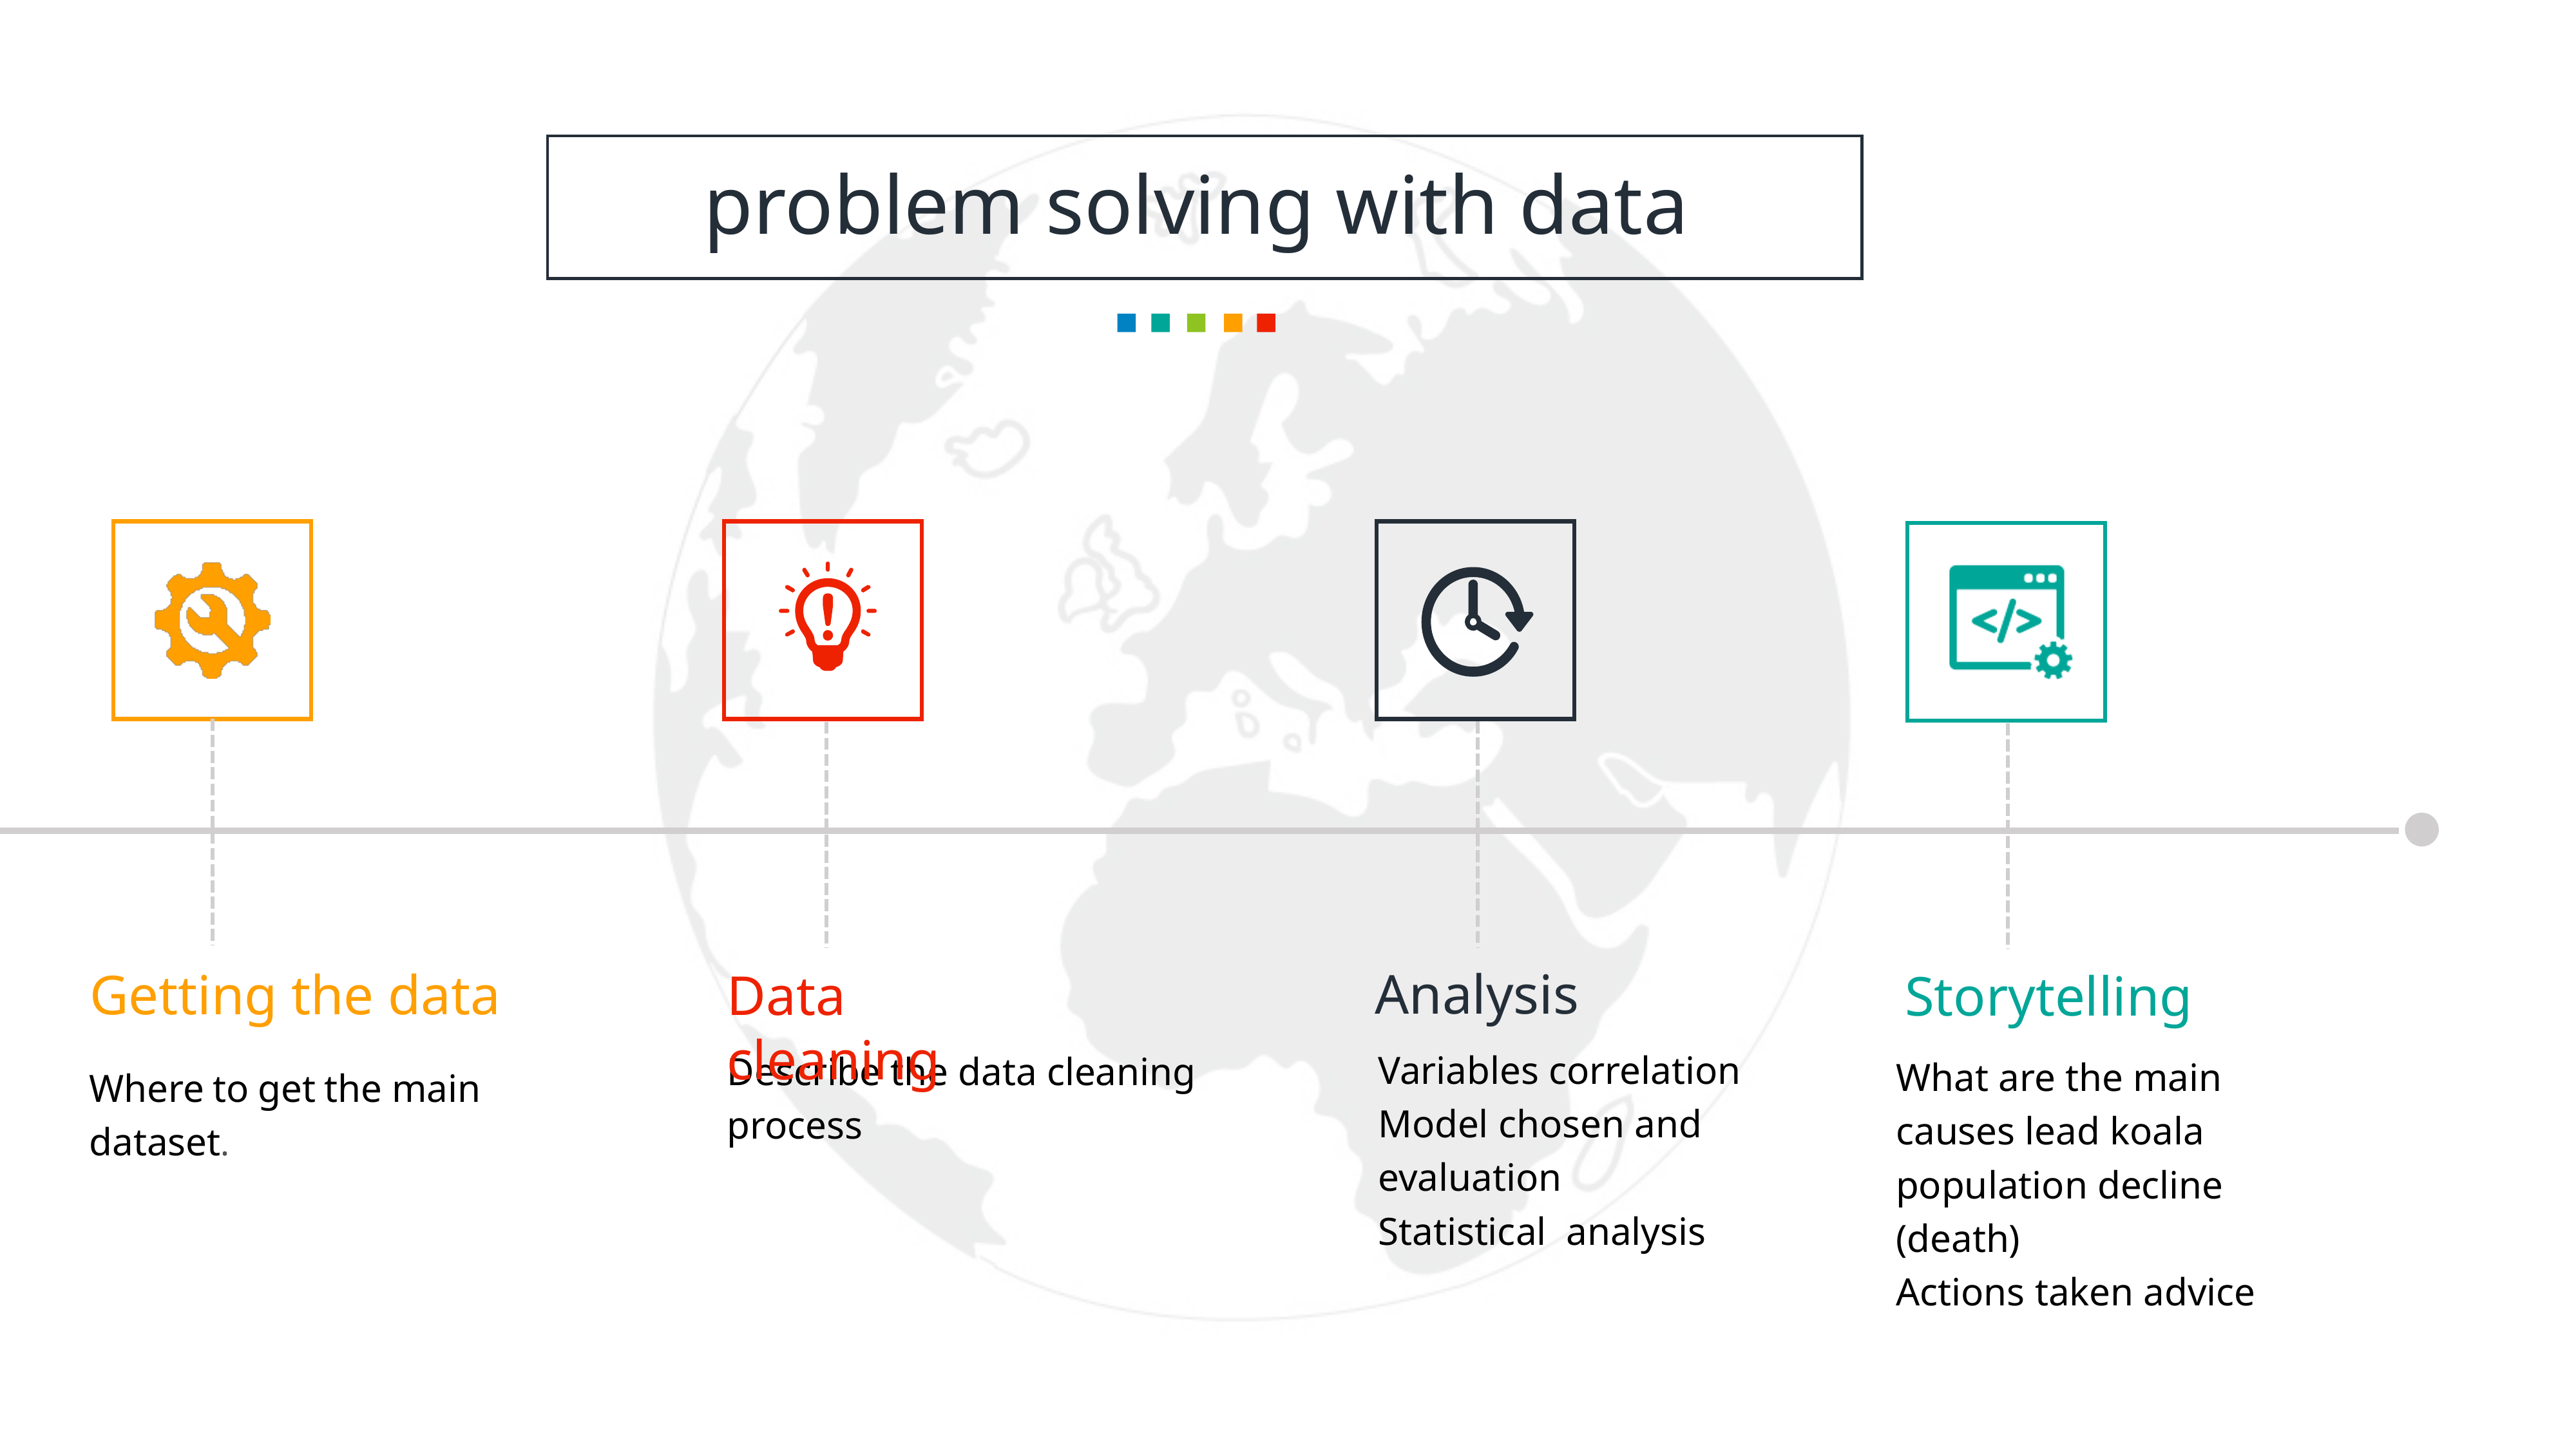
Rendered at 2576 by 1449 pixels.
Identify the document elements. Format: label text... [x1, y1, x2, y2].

text_box [846, 567, 854, 578]
text_box [1907, 522, 2106, 721]
text_box [779, 609, 790, 613]
text_box Where to get the main dataset. [79, 1051, 510, 1168]
text_box Analysis [1365, 955, 1645, 1030]
text_box Storytelling [1895, 957, 2220, 1032]
text_box [1421, 567, 1534, 677]
text_box [825, 561, 830, 572]
text_box [2404, 811, 2440, 848]
text_box [861, 629, 871, 637]
text_box Data cleaning [718, 957, 1080, 1095]
text_box problem solving with data [561, 148, 1832, 255]
text_box [802, 567, 810, 578]
text_box What are the main causes lead koala population decline (death) Actions taken advice [1886, 1040, 2350, 1318]
text_box Variables correlation Model chosen and evaluation Statistical analysis [1368, 1032, 1832, 1311]
text_box [723, 520, 922, 719]
text_box [0, 0, 2575, 1449]
text_box [861, 585, 871, 593]
text_box [785, 585, 795, 593]
picture [154, 562, 271, 679]
text_box [547, 135, 1863, 279]
text_box [866, 609, 877, 613]
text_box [1117, 314, 1275, 332]
text_box [113, 520, 312, 719]
text_box [1376, 520, 1575, 719]
text_box Describe the data cleaning process [718, 1034, 1208, 1151]
text_box [795, 578, 861, 671]
text_box [785, 629, 795, 637]
text_box Getting the data [80, 956, 694, 1030]
